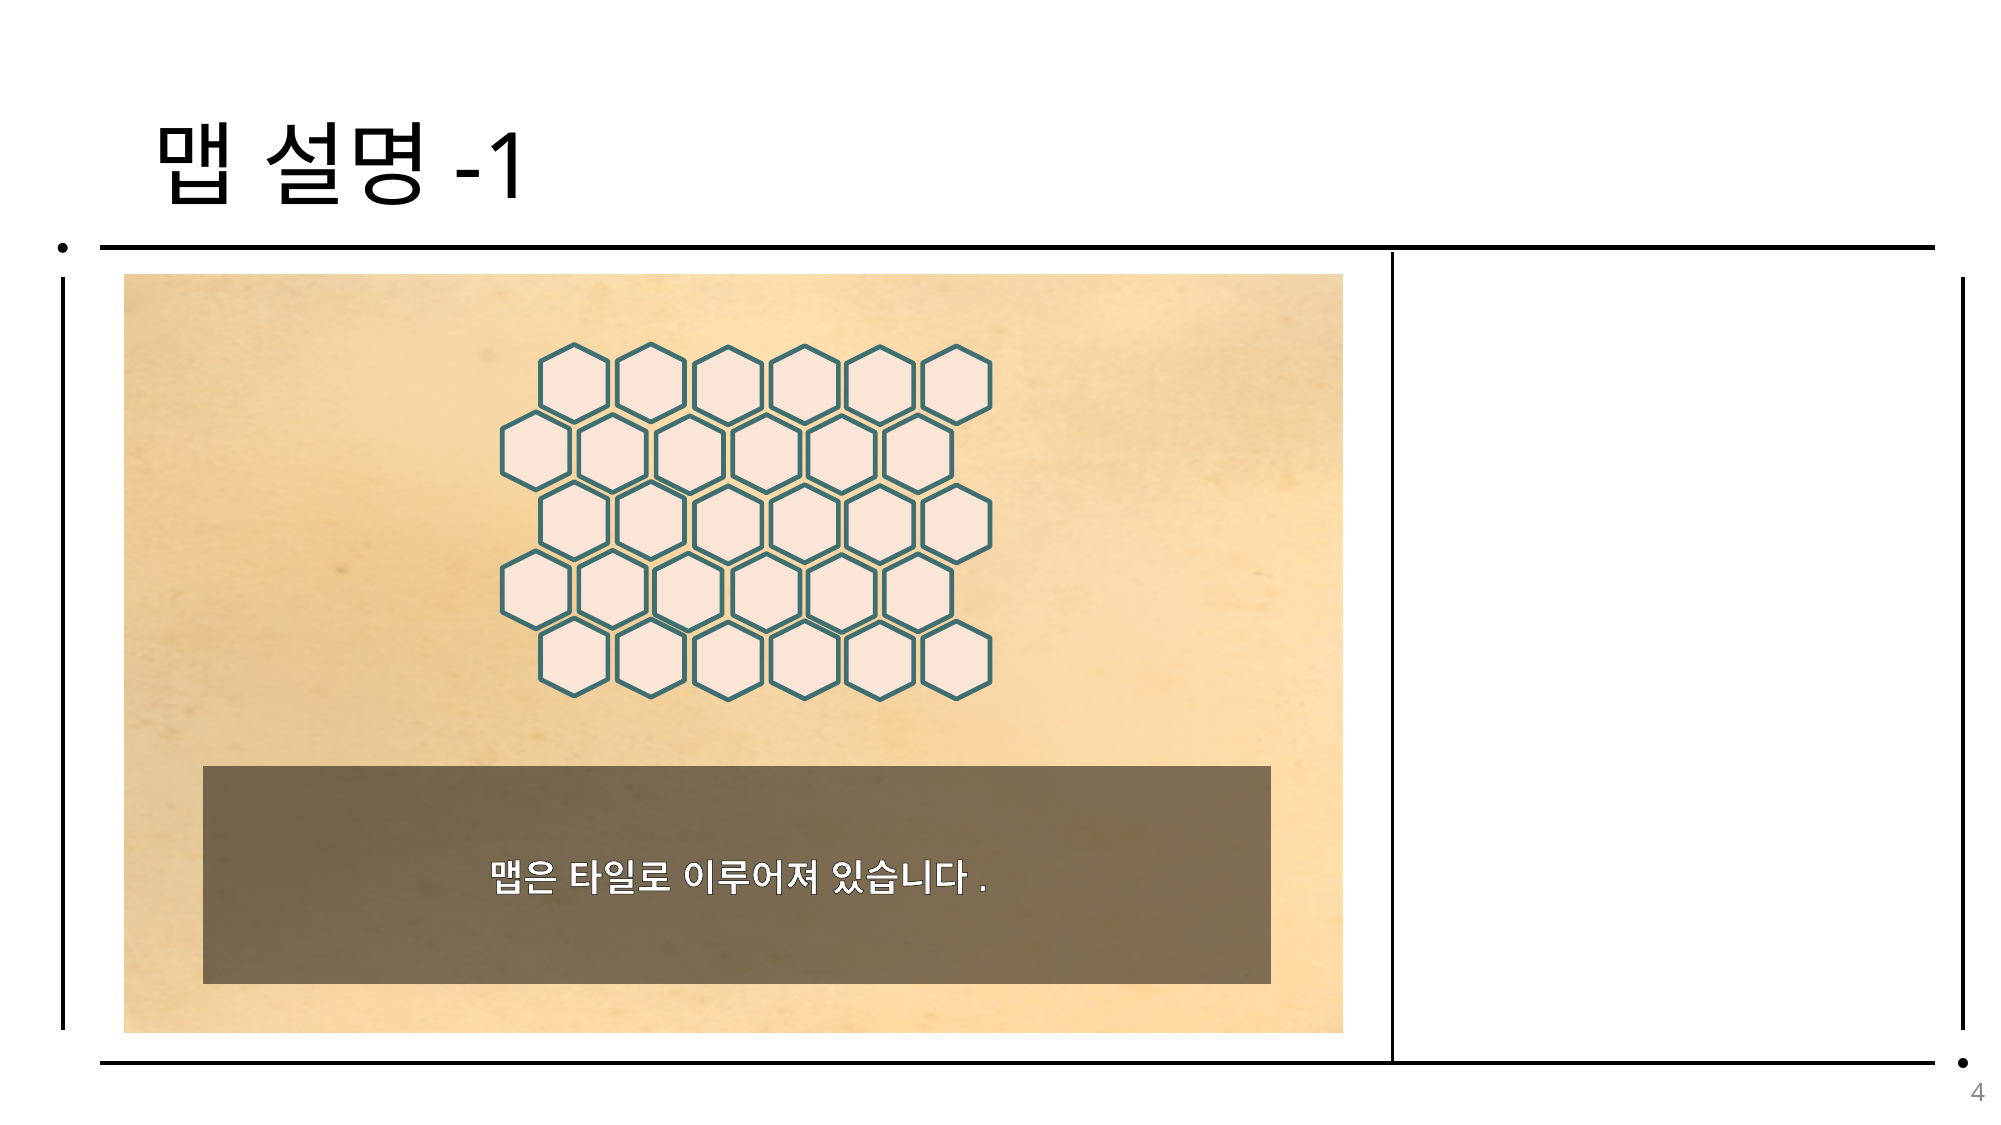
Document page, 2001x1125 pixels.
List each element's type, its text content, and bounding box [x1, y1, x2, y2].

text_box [203, 766, 1271, 985]
title 맵 설명-1 [137, 59, 1863, 241]
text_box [501, 343, 991, 701]
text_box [58, 243, 1968, 1068]
picture [123, 273, 1343, 1034]
slide_number 4 [1550, 1063, 2000, 1123]
